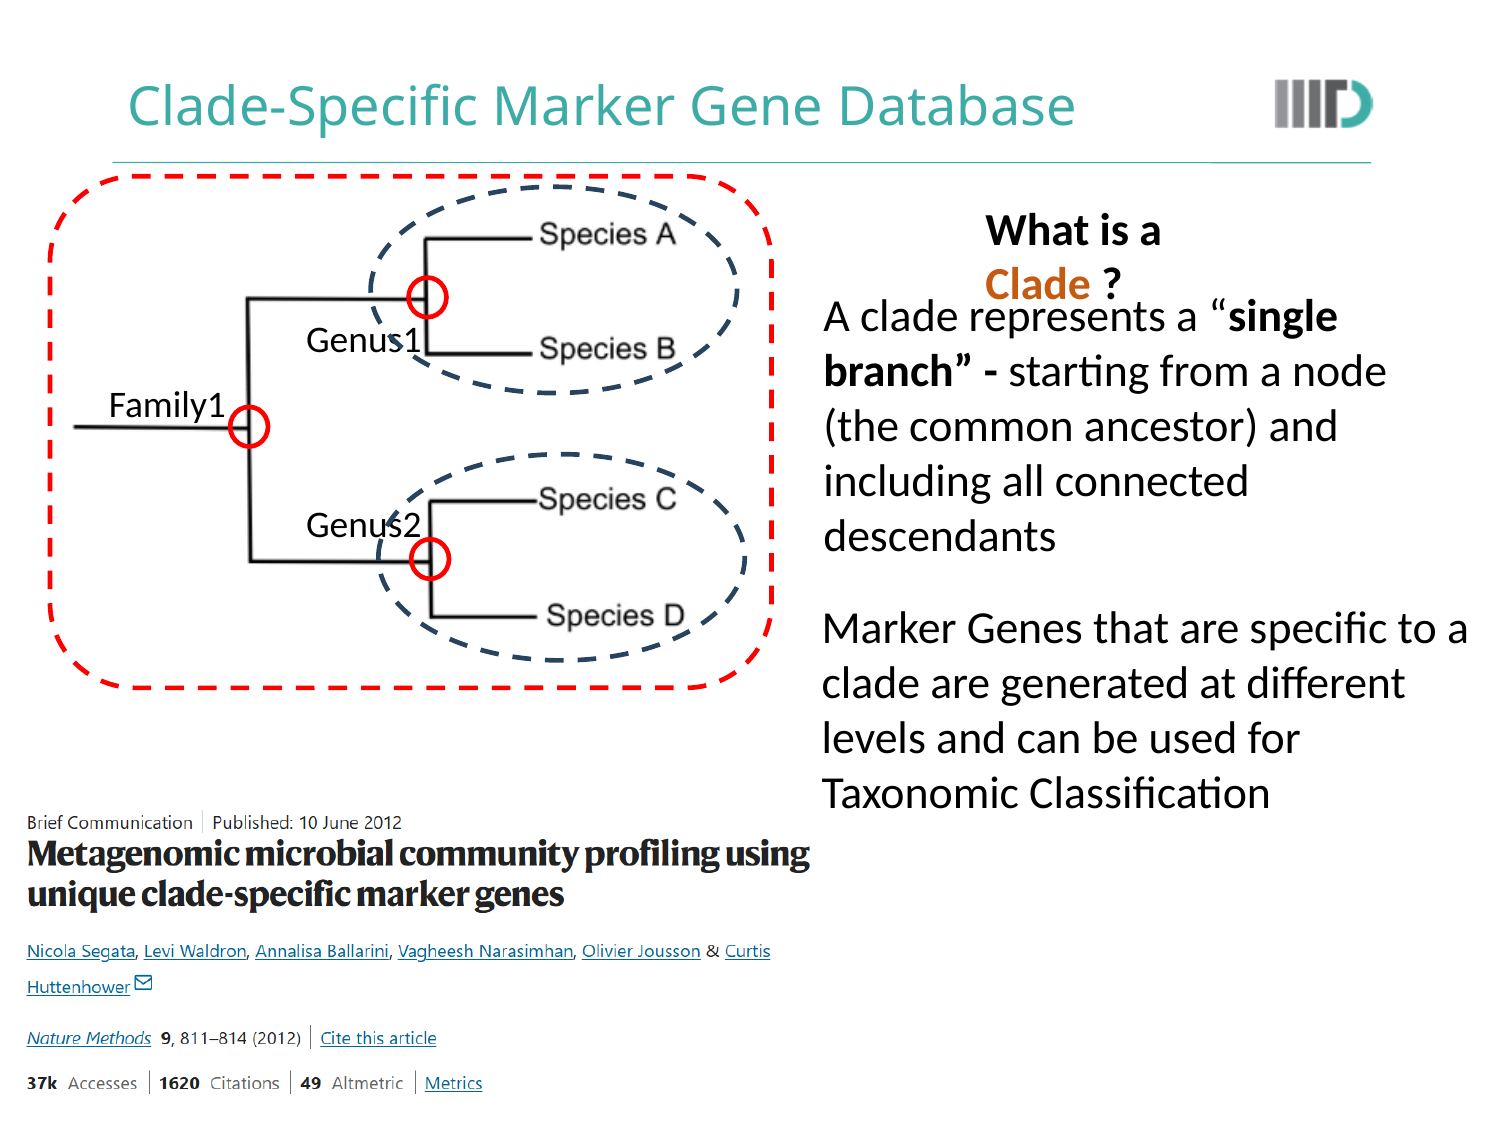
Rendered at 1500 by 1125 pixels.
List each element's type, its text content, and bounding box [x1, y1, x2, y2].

text_box What is a Clade ? [970, 191, 1319, 317]
text_box Marker Genes that are specific to a clade are generated at different levels and can be used for Taxonomic Classification [806, 590, 1499, 881]
text_box [67, 175, 773, 689]
picture [49, 206, 719, 654]
text_box A clade represents a “single branch” - starting from a node (the common ancestor) and including all connected descendants [808, 278, 1488, 569]
title Clade-Specific Marker Gene Database [112, 52, 1236, 163]
picture [5, 803, 838, 1097]
picture [1256, 67, 1388, 141]
